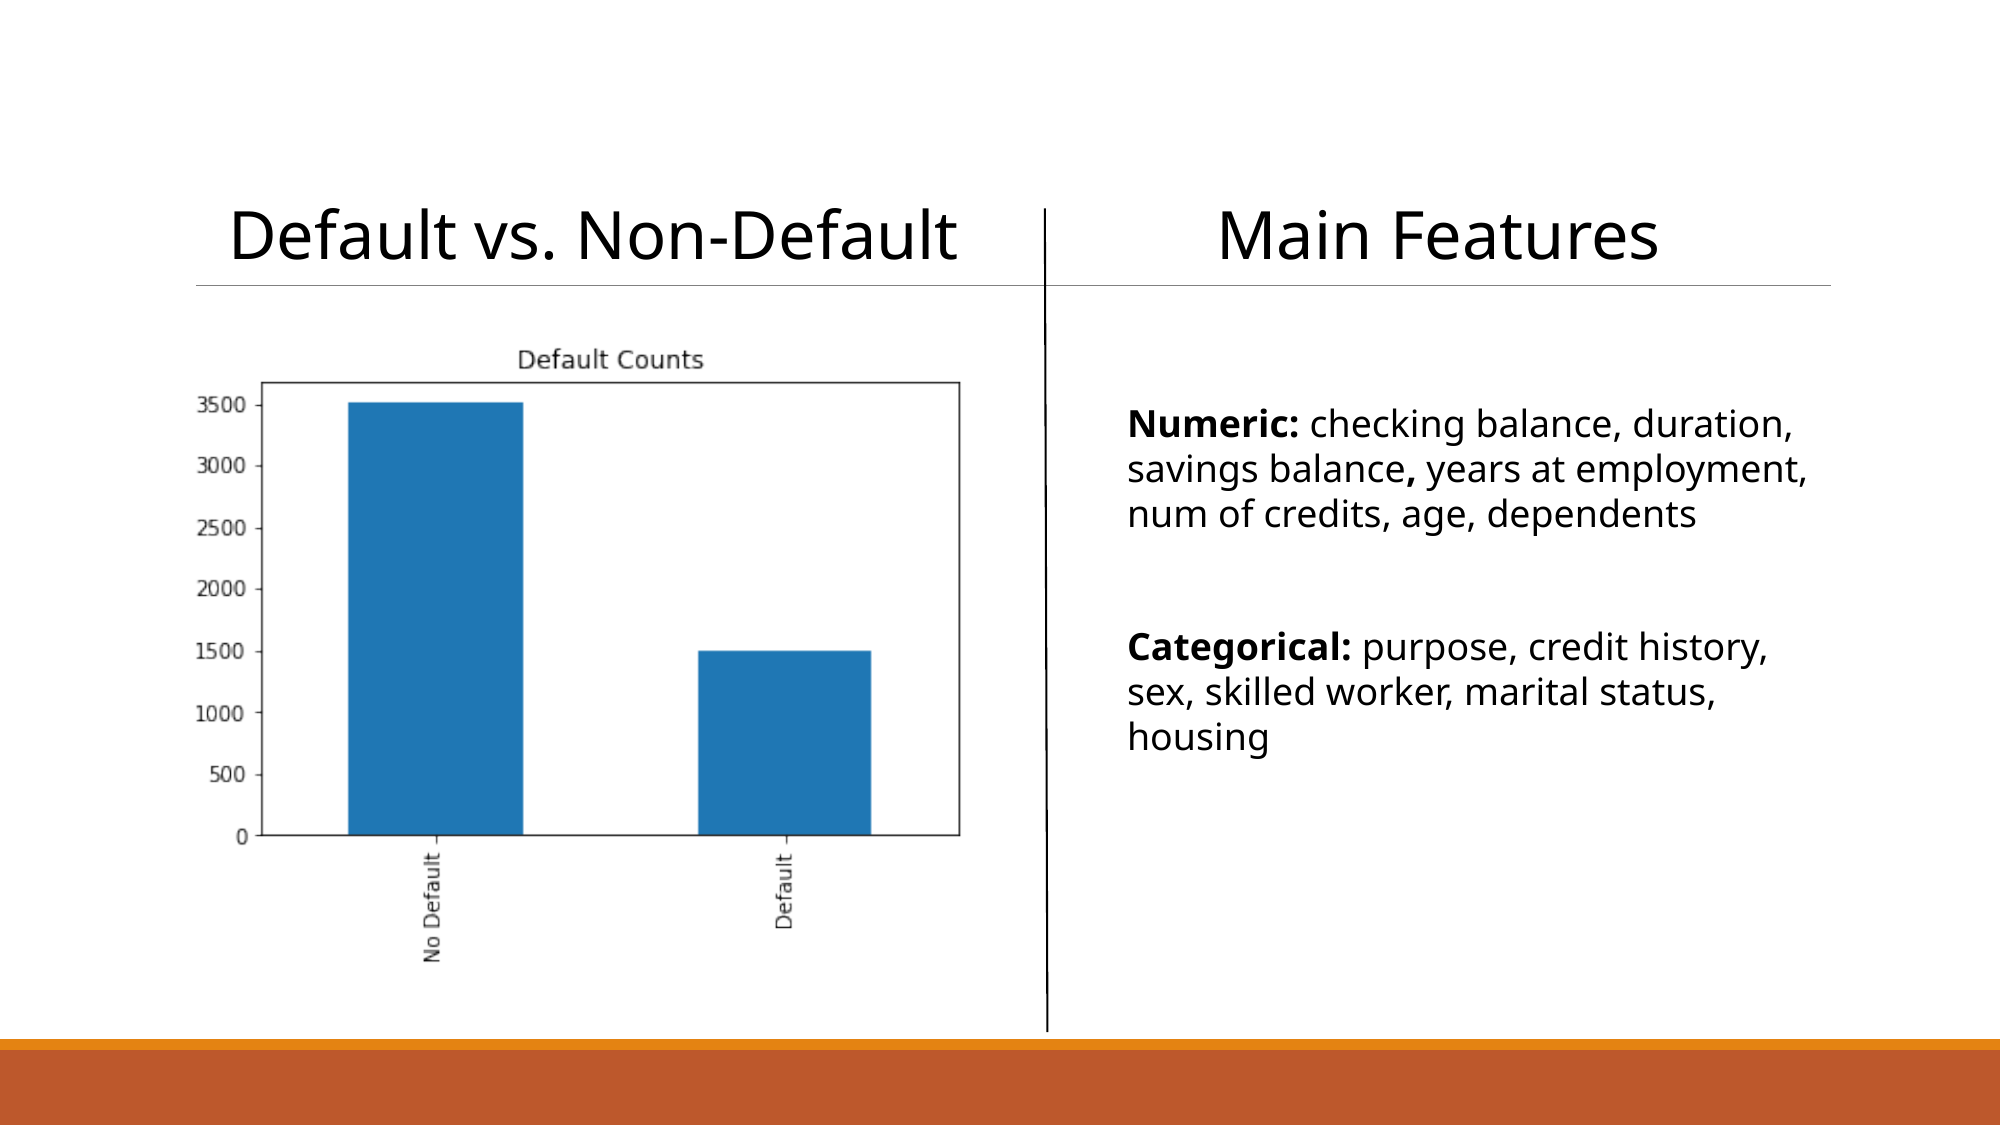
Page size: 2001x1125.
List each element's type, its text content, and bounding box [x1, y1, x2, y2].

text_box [1044, 207, 1048, 1033]
text_box Main Features [1047, 185, 1831, 281]
picture [179, 334, 981, 977]
text_box Numeric: checking balance, duration, savings balance, years at employment, num of credits, age, dependents [1112, 393, 1868, 543]
text_box Default vs. Non-Default [213, 185, 1045, 281]
text_box Categorical: purpose, credit history, sex, skilled worker, marital status, housing [1112, 615, 1804, 765]
